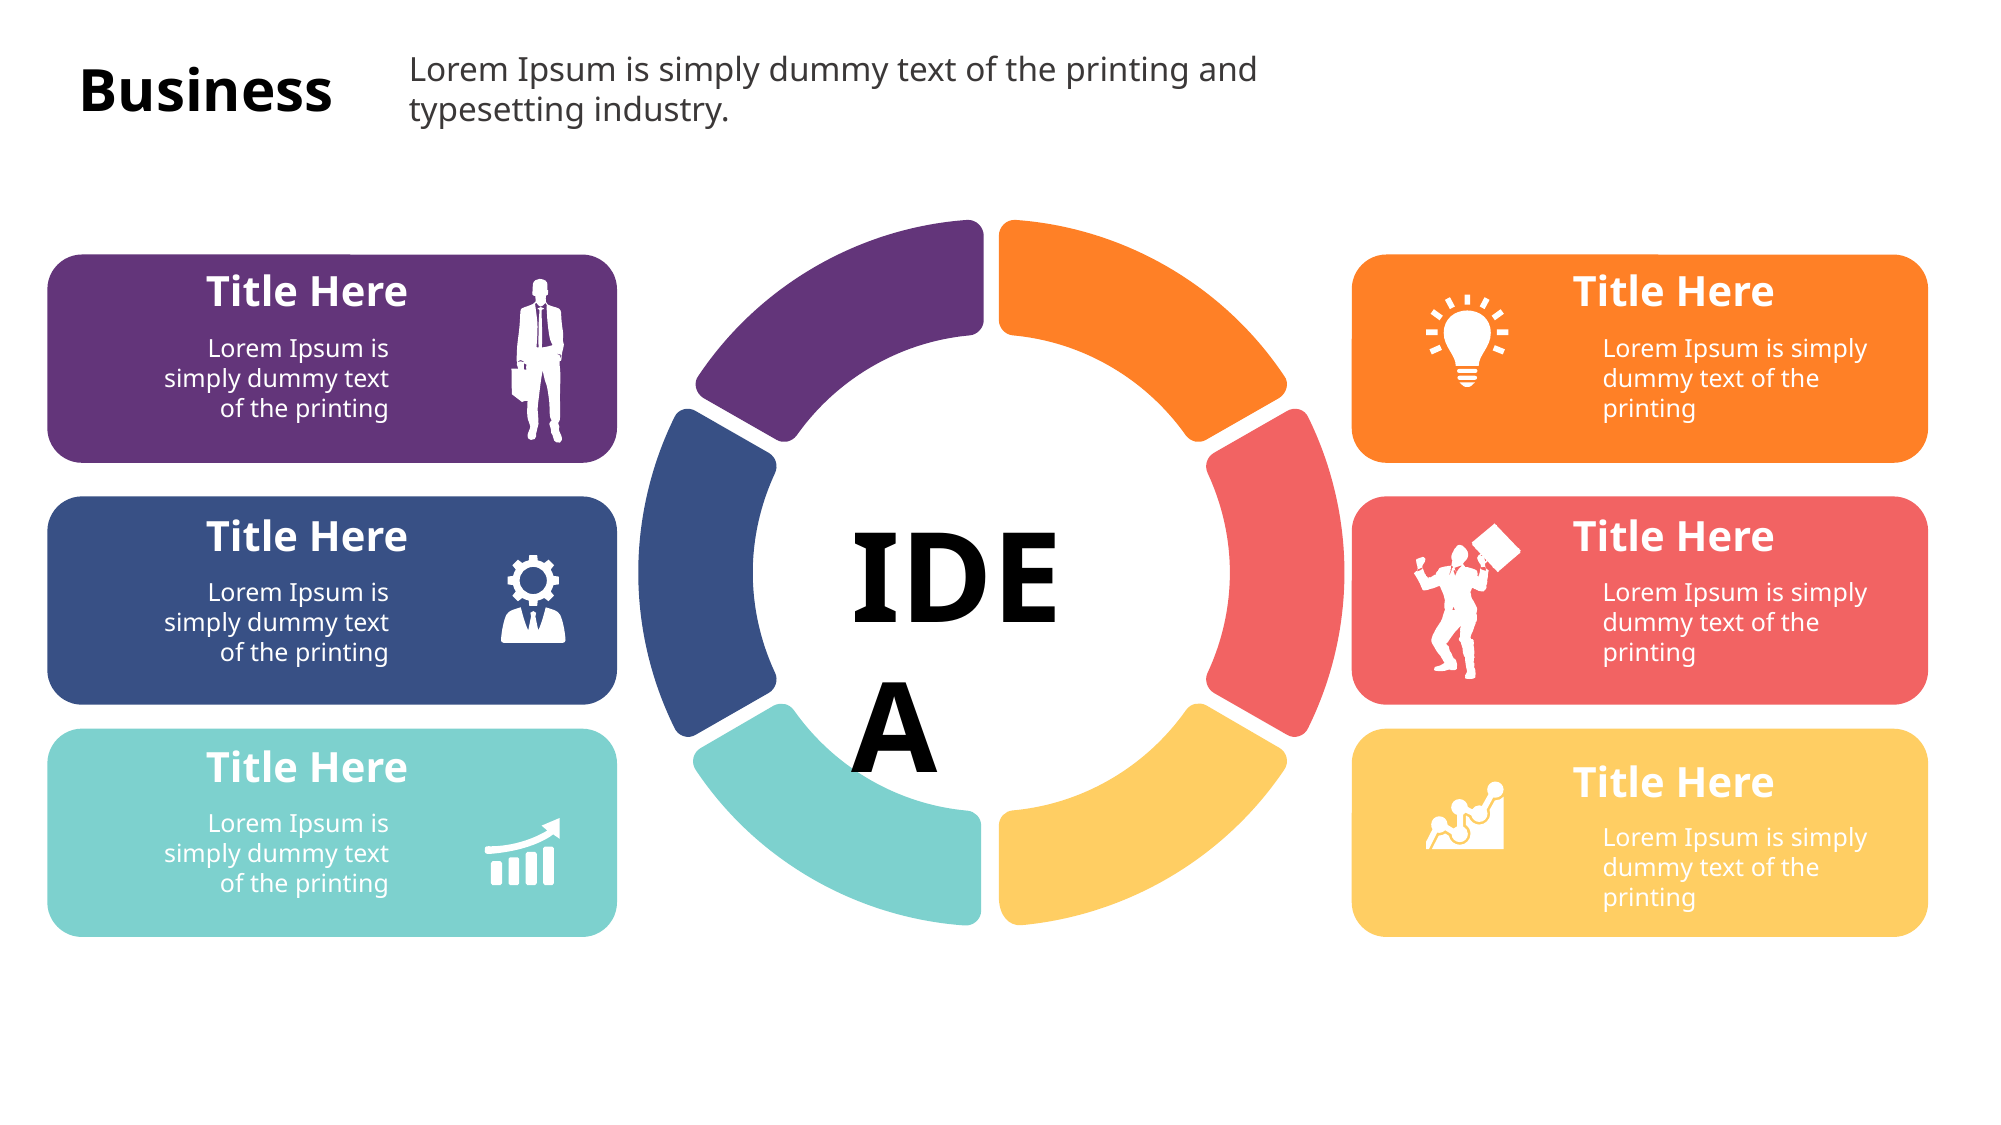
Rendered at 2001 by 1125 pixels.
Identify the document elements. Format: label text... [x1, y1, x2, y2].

text_box [1350, 727, 1930, 939]
text_box [1429, 344, 1442, 355]
text_box Business [63, 46, 349, 131]
text_box [507, 555, 559, 606]
text_box Title Here [1572, 510, 1883, 571]
text_box Title Here [1572, 755, 1883, 816]
text_box Lorem Ipsum is simply dummy text of the printing [104, 561, 420, 694]
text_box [1413, 525, 1521, 680]
text_box [1459, 382, 1475, 387]
text_box [1457, 375, 1478, 380]
text_box Title Here [109, 264, 420, 325]
text_box [638, 408, 777, 737]
text_box Lorem Ipsum is simply dummy text of the printing [104, 792, 420, 925]
text_box Lorem Ipsum is simply dummy text of the printing [1572, 806, 1909, 940]
text_box [46, 253, 619, 464]
text_box [1492, 345, 1505, 355]
text_box [1206, 408, 1345, 737]
text_box Title Here [109, 741, 420, 802]
text_box Title Here [1572, 264, 1883, 325]
text_box [1464, 294, 1471, 305]
text_box [46, 727, 619, 939]
text_box [1430, 309, 1443, 321]
text_box [1491, 309, 1504, 321]
text_box [998, 703, 1287, 926]
text_box [1496, 329, 1509, 336]
text_box [1426, 781, 1504, 850]
text_box [695, 219, 984, 442]
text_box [484, 817, 560, 886]
text_box Lorem Ipsum is simply dummy text of the printing [1572, 317, 1909, 451]
text_box Lorem Ipsum is simply dummy text of the printing [104, 317, 420, 451]
text_box [501, 607, 566, 643]
text_box Lorem Ipsum is simply dummy text of the printing [1572, 561, 1909, 694]
text_box [511, 278, 564, 443]
text_box Lorem Ipsum is simply dummy text of the printing and typesetting industry. [394, 41, 1395, 136]
text_box [46, 495, 619, 706]
text_box [693, 703, 982, 926]
text_box [1426, 329, 1438, 336]
text_box [1350, 253, 1930, 464]
text_box [998, 219, 1287, 442]
text_box [1443, 310, 1491, 366]
text_box [1350, 495, 1930, 706]
text_box [1457, 368, 1478, 373]
text_box IDEA [851, 497, 1142, 633]
text_box [1444, 297, 1455, 310]
text_box [1479, 297, 1490, 310]
text_box Title Here [109, 510, 420, 571]
